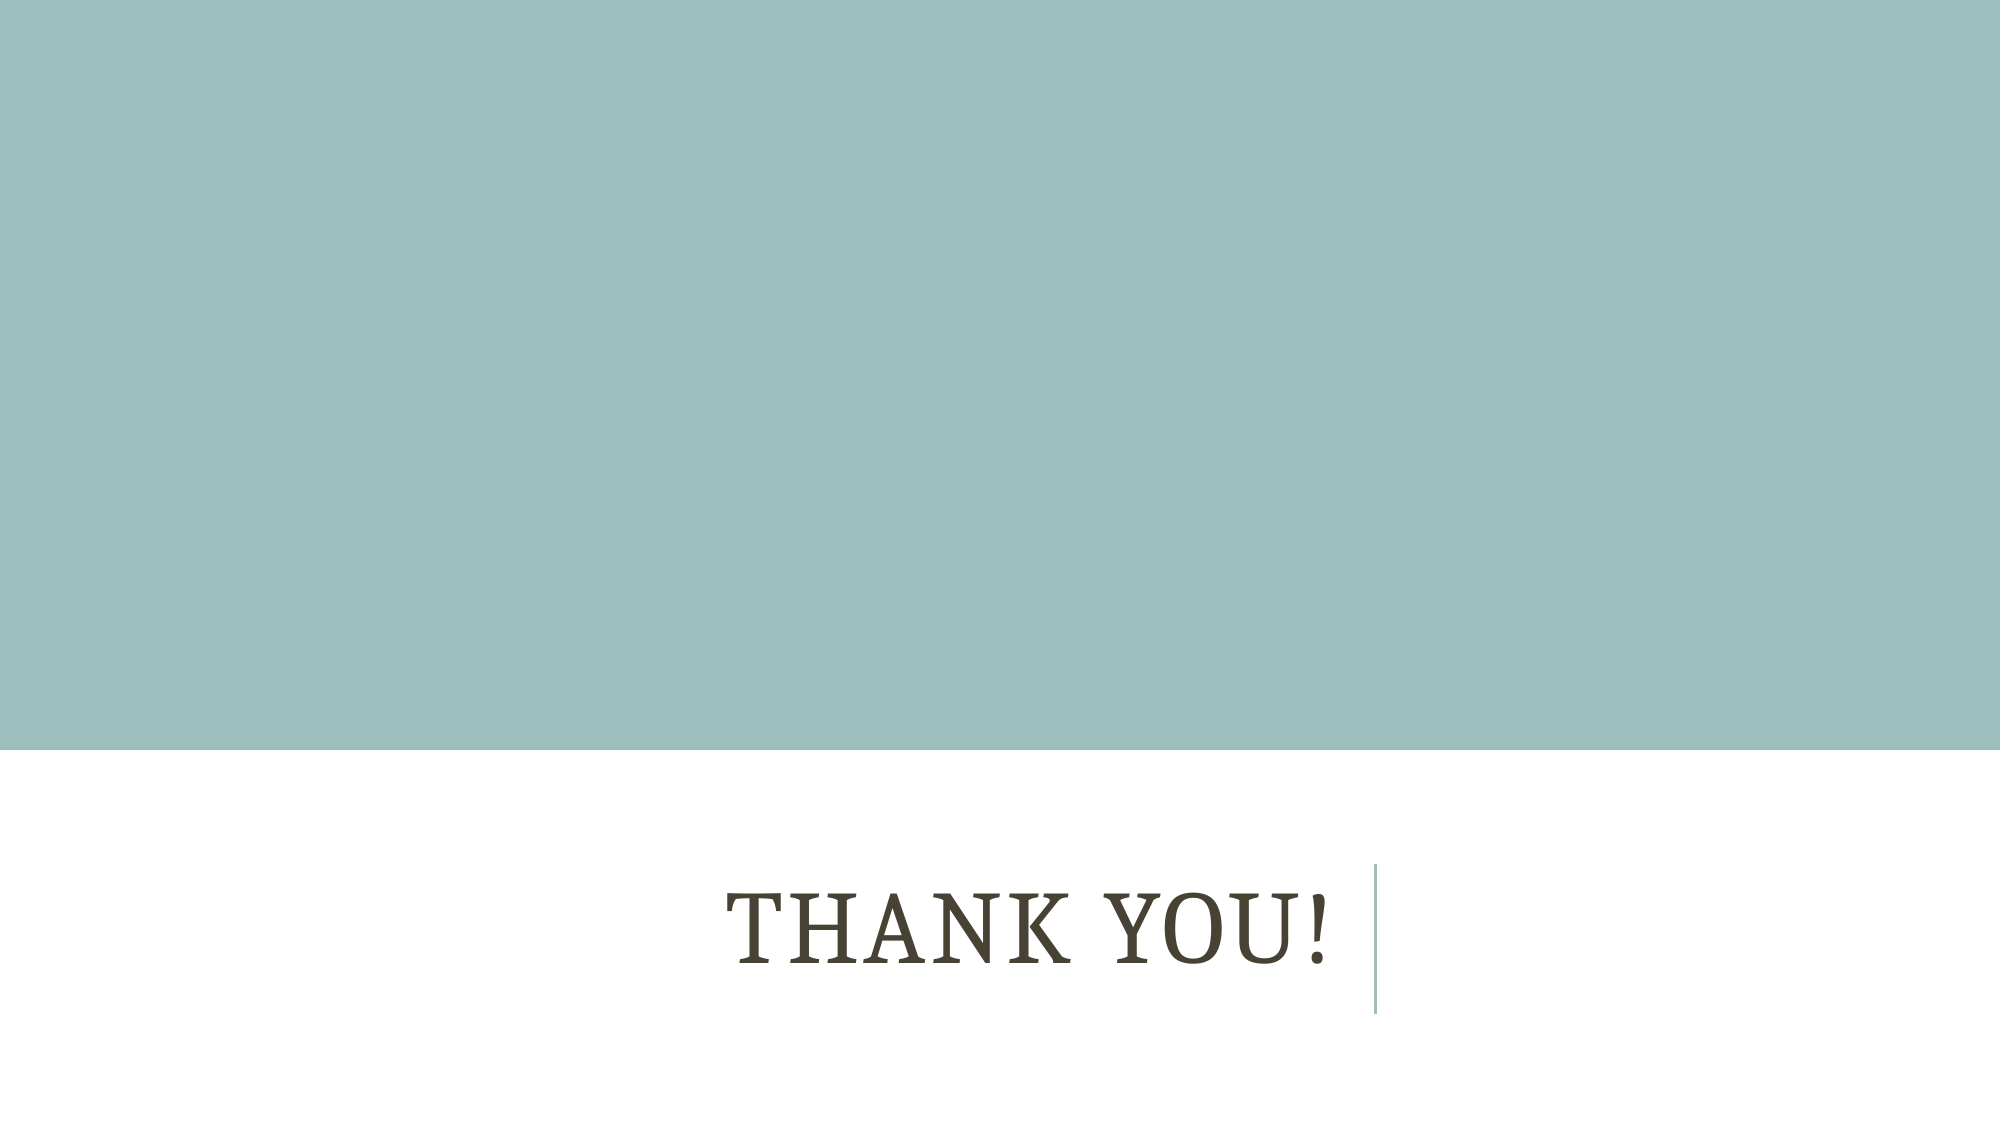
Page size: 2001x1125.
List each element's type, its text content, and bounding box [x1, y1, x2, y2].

title Thank You! [75, 813, 1350, 1054]
